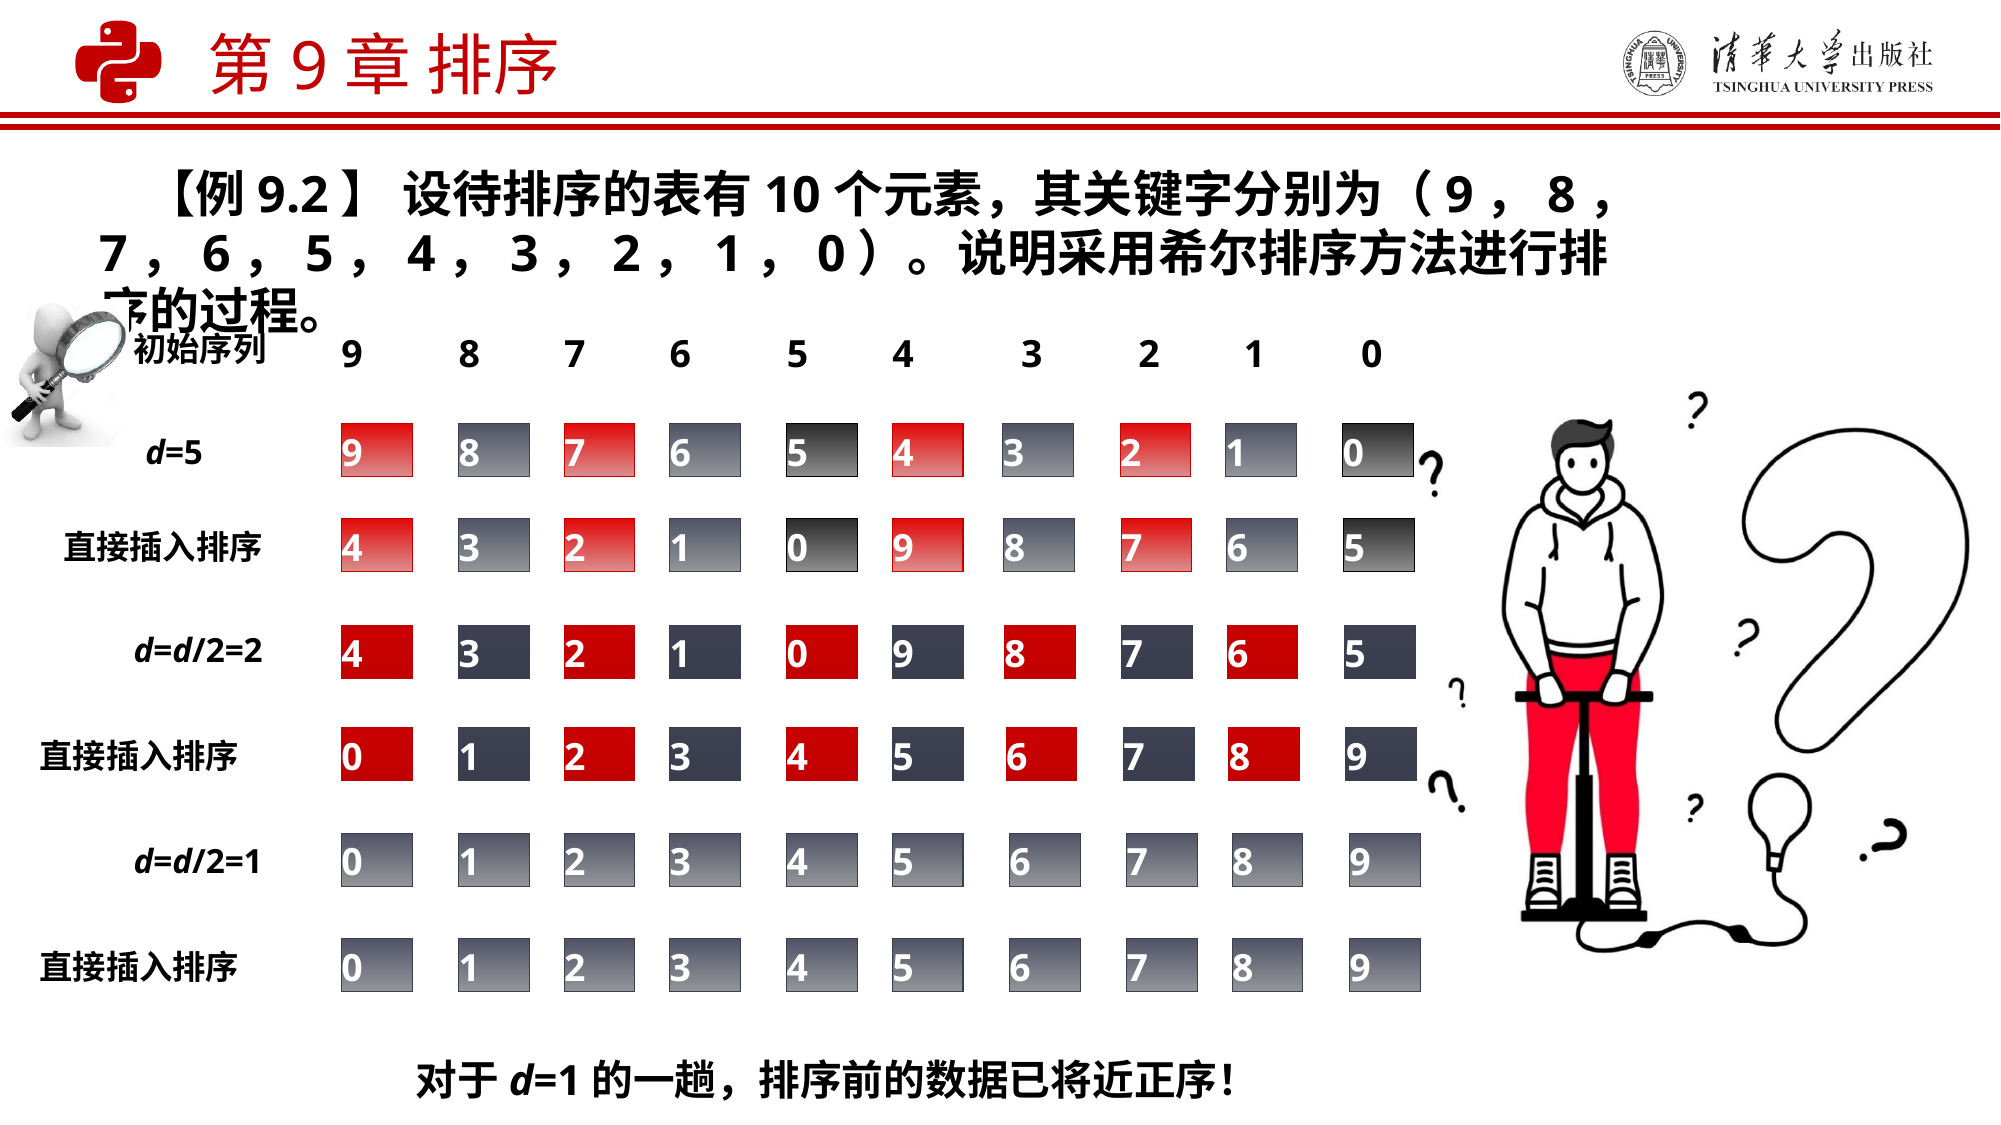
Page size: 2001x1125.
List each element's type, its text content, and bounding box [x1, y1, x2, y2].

text_box 1 [458, 727, 530, 781]
text_box 4 [786, 727, 858, 781]
text_box 对于d=1的一趟，排序前的数据已将近正序！ [400, 1046, 1303, 1112]
text_box 2 [564, 518, 635, 572]
text_box 【例9.2】 设待排序的表有10个元素，其关键字分别为（9，8，7，6，5，4，3，2，1，0）。说明采用希尔排序方法进行排序的过程。 [84, 152, 1660, 320]
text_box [118, 622, 1416, 718]
text_box 3 [458, 518, 530, 572]
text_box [130, 423, 1414, 480]
text_box 0 [341, 727, 413, 781]
text_box 7 [1123, 727, 1195, 781]
text_box 6 [1226, 518, 1298, 572]
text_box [25, 938, 1421, 994]
text_box 0 [786, 518, 858, 572]
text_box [118, 833, 1421, 929]
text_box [129, 320, 1444, 376]
text_box 3 [669, 727, 741, 781]
text_box 9 [892, 518, 964, 572]
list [1345, 299, 2000, 1030]
text_box 7 [1121, 518, 1192, 572]
text_box 直接插入排序 [25, 727, 283, 783]
text_box 直接插入排序 [48, 518, 283, 574]
text_box 6 [1006, 727, 1077, 781]
text_box 2 [564, 727, 635, 781]
text_box 第9章 排序 [193, 15, 1037, 110]
text_box 8 [1228, 727, 1300, 781]
text_box 5 [892, 727, 964, 781]
text_box 4 [341, 518, 413, 572]
text_box 1 [669, 518, 741, 572]
picture [0, 299, 129, 447]
text_box 8 [1003, 518, 1075, 572]
